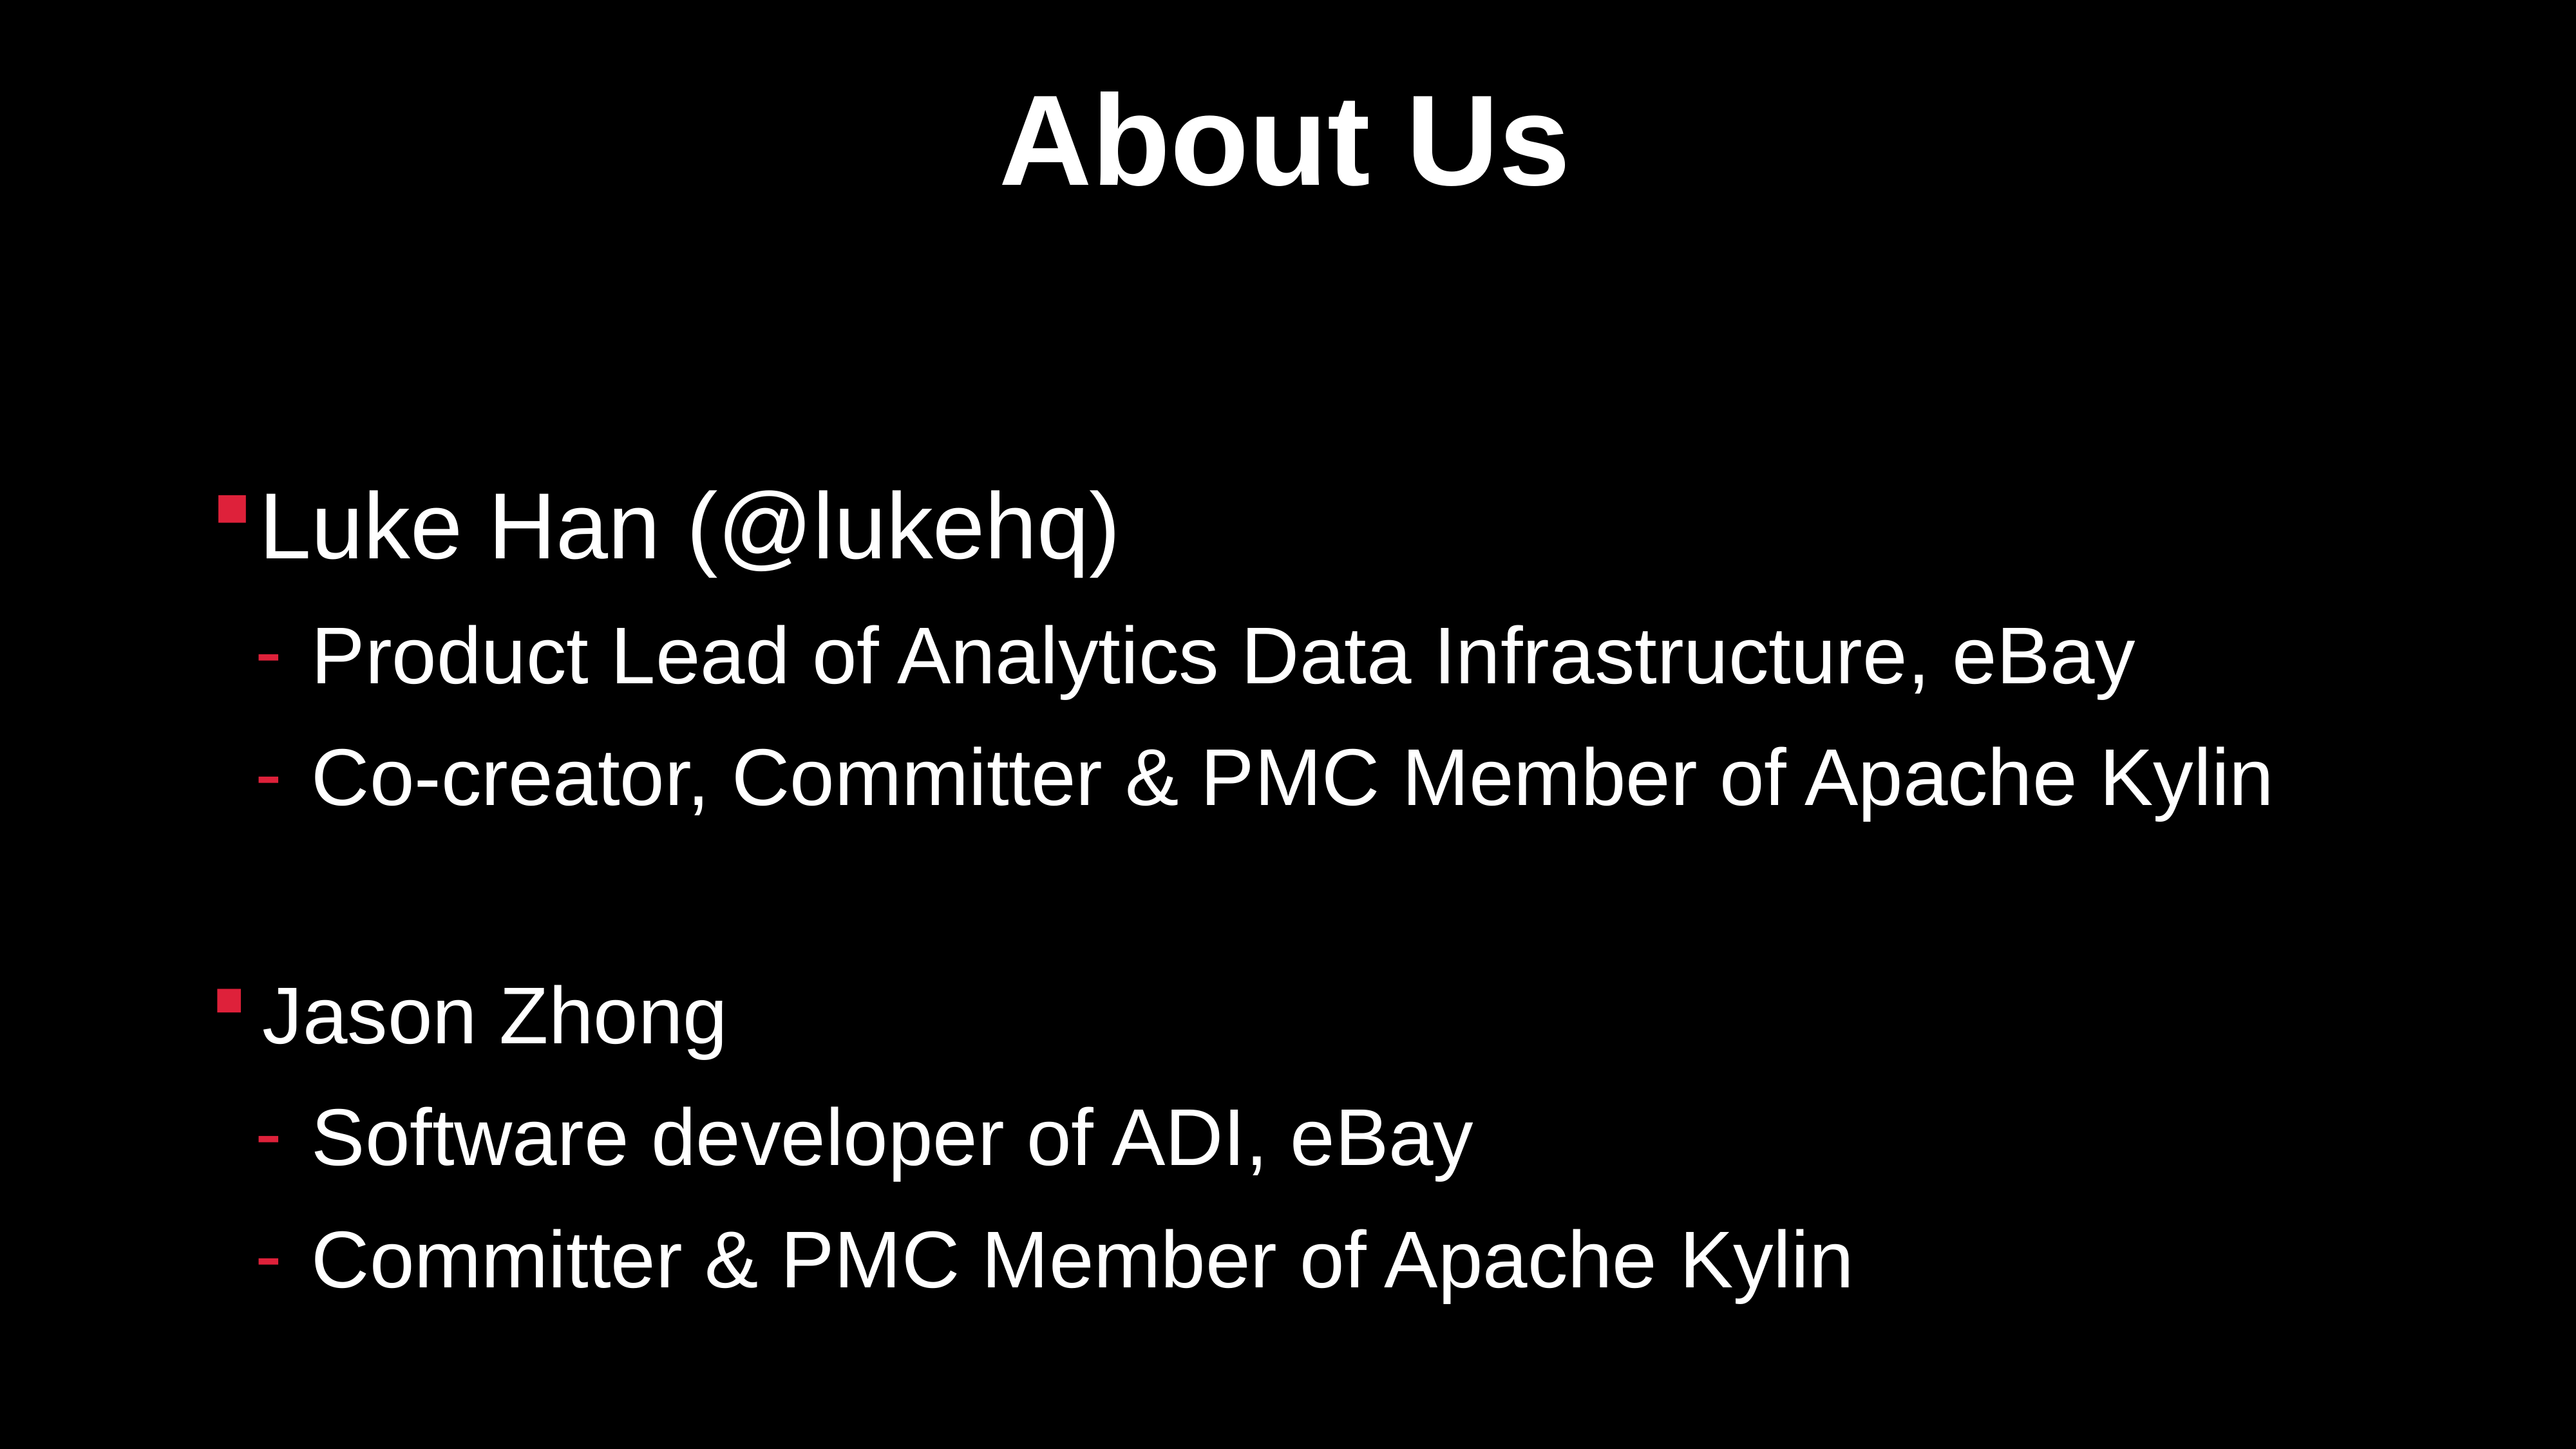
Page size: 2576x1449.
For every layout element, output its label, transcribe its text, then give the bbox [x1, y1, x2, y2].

title About Us [64, 25, 2510, 243]
list Luke Han (@lukehq) Product Lead of Analytics Data Infrastructure, eBay Co-creator, Committer & PMC Member of Apache Kylin Jason Zhong Software developer of ADI, eBay Committer & PMC Member of Apache Kylin [206, 460, 2370, 1300]
